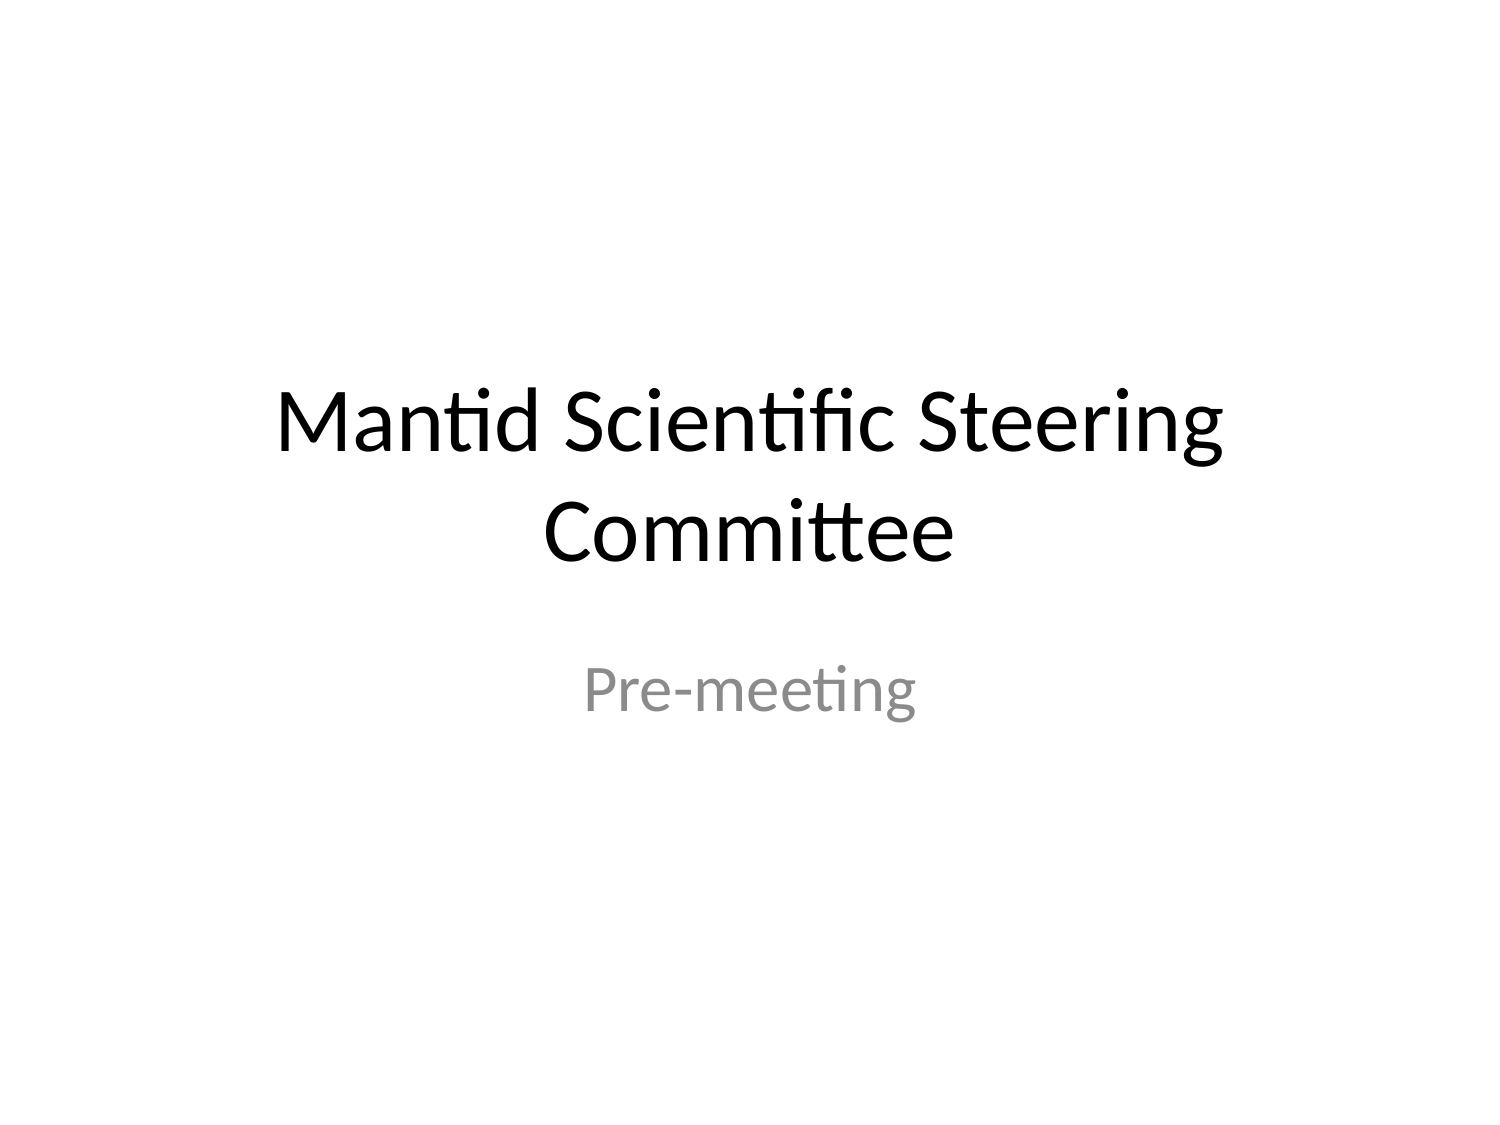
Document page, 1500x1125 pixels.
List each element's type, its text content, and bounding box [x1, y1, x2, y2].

title Mantid Scientific Steering Committee [112, 349, 1388, 591]
subtitle Pre-meeting [225, 637, 1275, 925]
